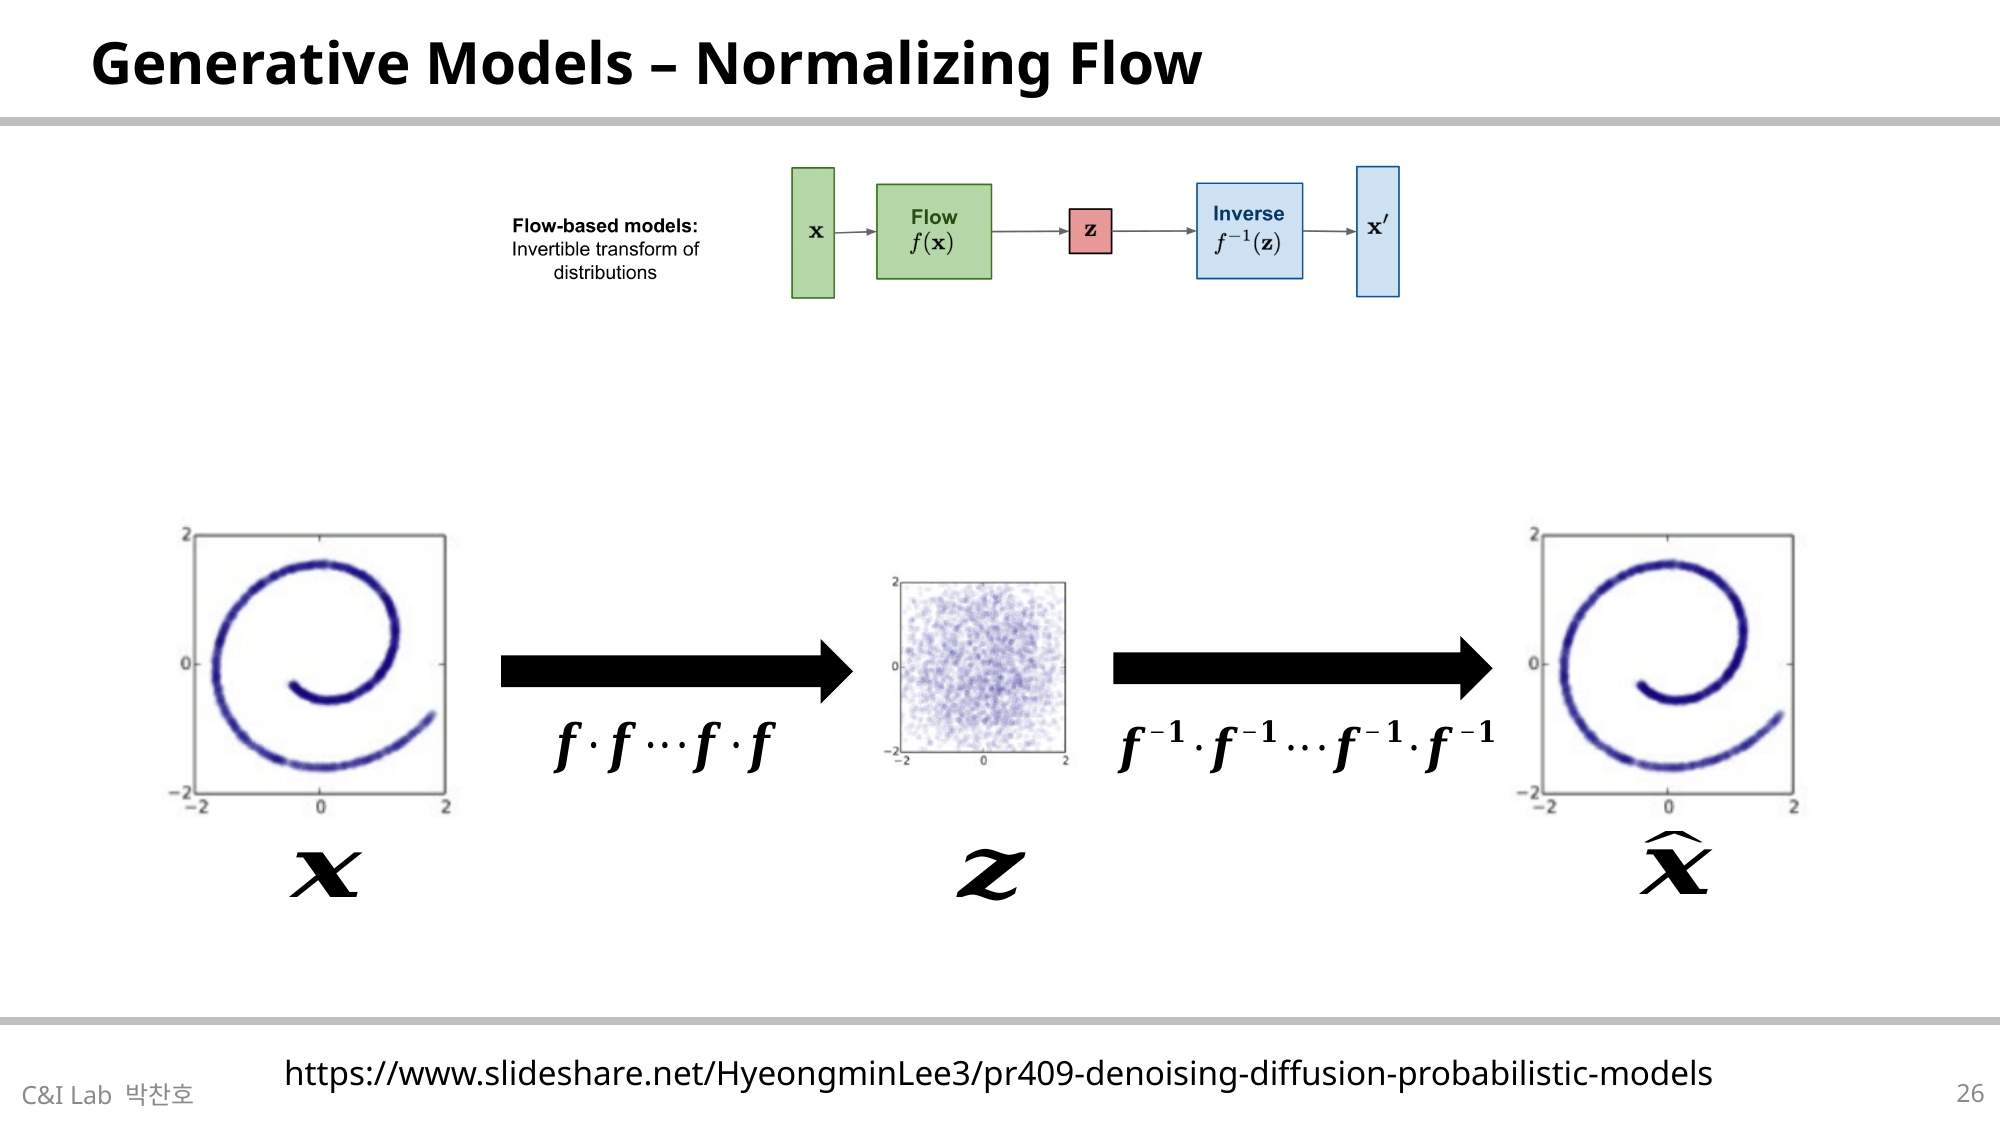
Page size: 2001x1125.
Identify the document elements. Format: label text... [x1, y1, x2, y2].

text_box [501, 639, 853, 704]
table_header Generative Models – Normalizing Flow [0, 2, 2000, 117]
picture [878, 561, 1088, 776]
text_box [1113, 636, 1493, 701]
slide_number 26 [1890, 1065, 2000, 1125]
picture [156, 506, 482, 831]
picture [490, 154, 1429, 312]
picture [1503, 506, 1830, 831]
footer C&I Lab 박찬호 [0, 1065, 216, 1125]
table_header https://www.slideshare.net/HyeongminLee3/pr409-denoising-diffusion-probabilistic-models [0, 1025, 2000, 1125]
